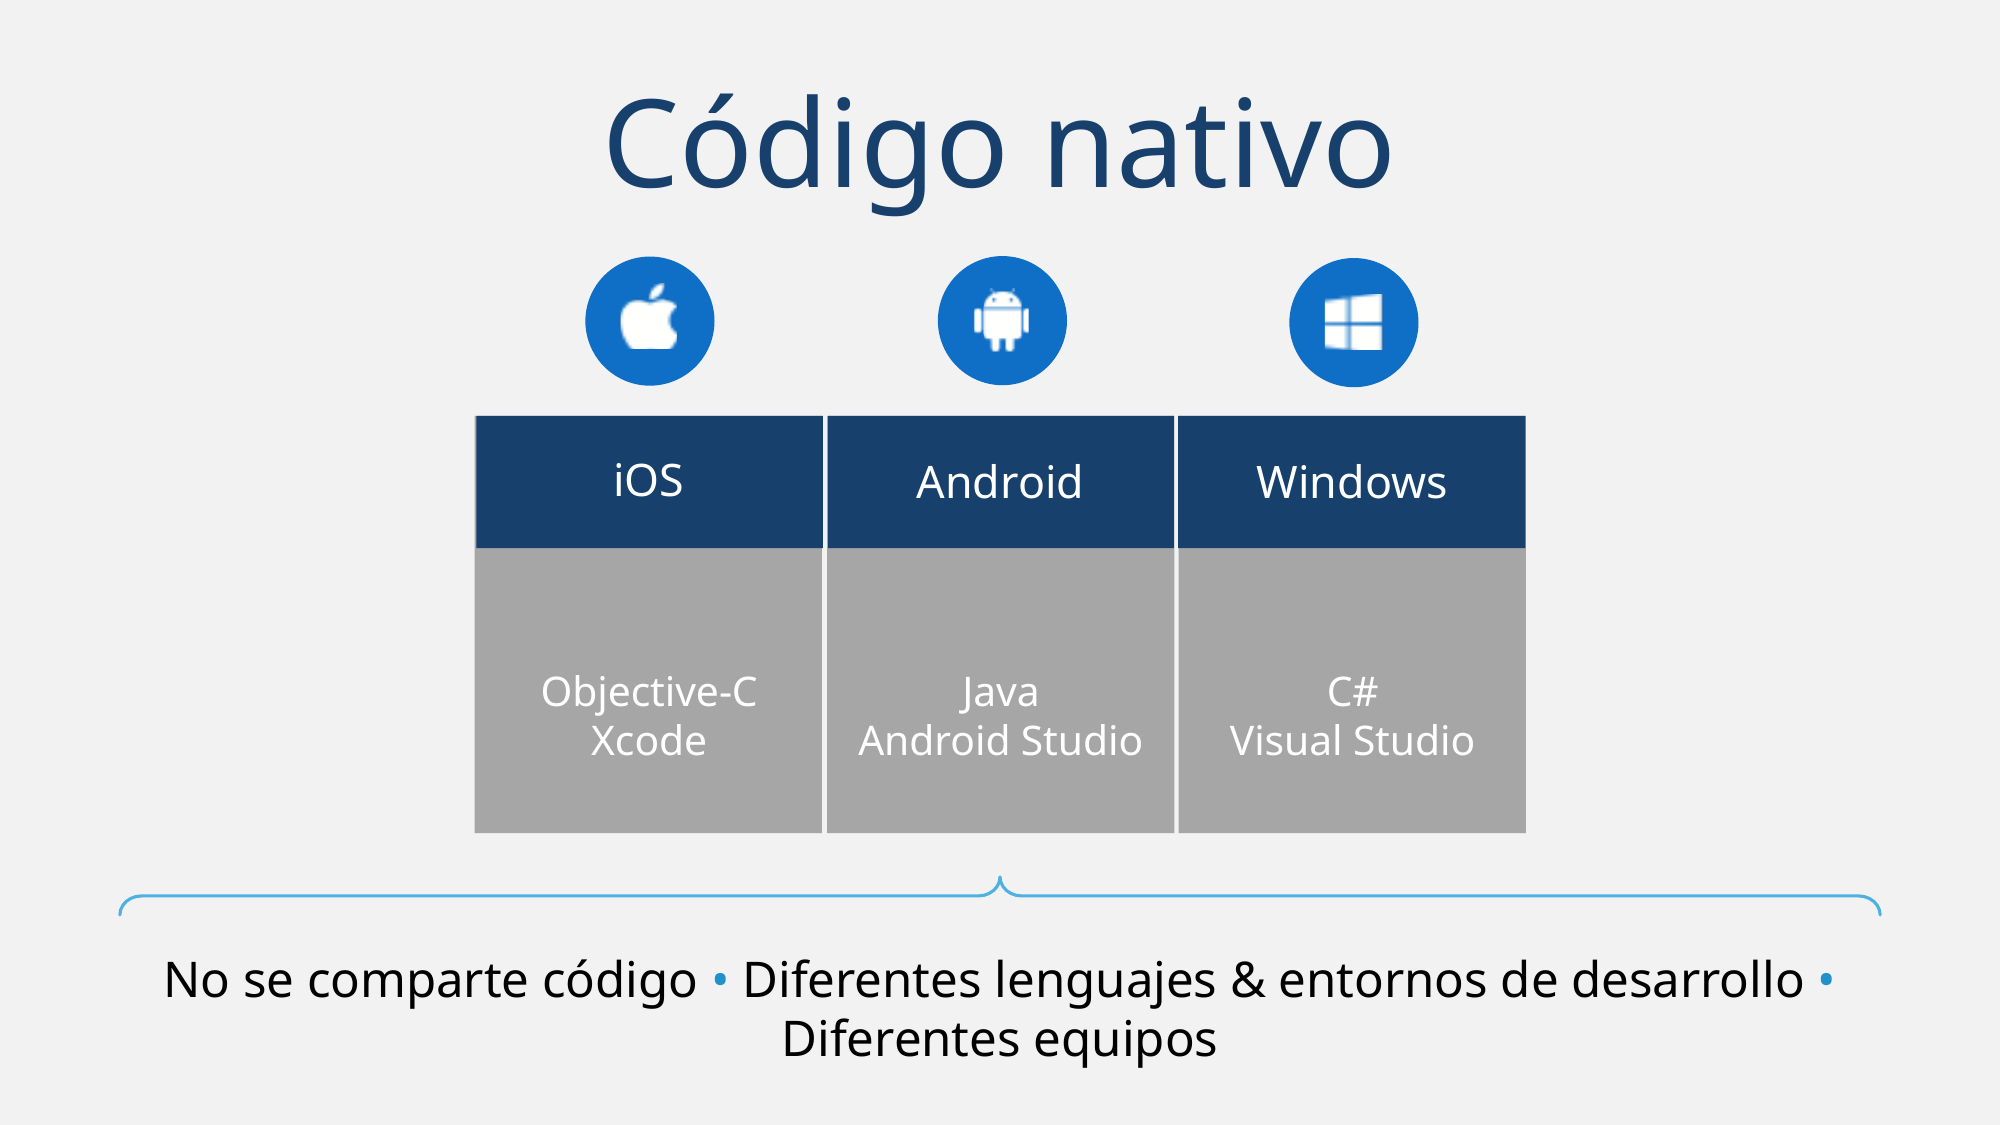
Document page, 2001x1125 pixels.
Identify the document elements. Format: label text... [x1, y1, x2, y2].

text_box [585, 256, 715, 386]
text_box Android [828, 429, 1174, 531]
title Código nativo [44, 47, 1957, 196]
text_box [826, 415, 1175, 834]
text_box Objective-C Xcode [476, 642, 822, 788]
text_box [1289, 257, 1419, 388]
text_box C# Visual Studio [1180, 642, 1526, 788]
text_box iOS [476, 427, 822, 529]
text_box No se comparte código • Diferentes lenguajes & entornos de desarrollo • Diferentes equipos [68, 925, 1932, 1090]
text_box Java Android Studio [828, 642, 1174, 788]
text_box [1178, 415, 1527, 834]
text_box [937, 255, 1068, 386]
text_box [827, 415, 1175, 549]
text_box [119, 876, 1881, 916]
text_box [474, 415, 823, 834]
text_box [476, 415, 824, 549]
text_box [1177, 415, 1526, 549]
text_box Windows [1179, 429, 1525, 531]
